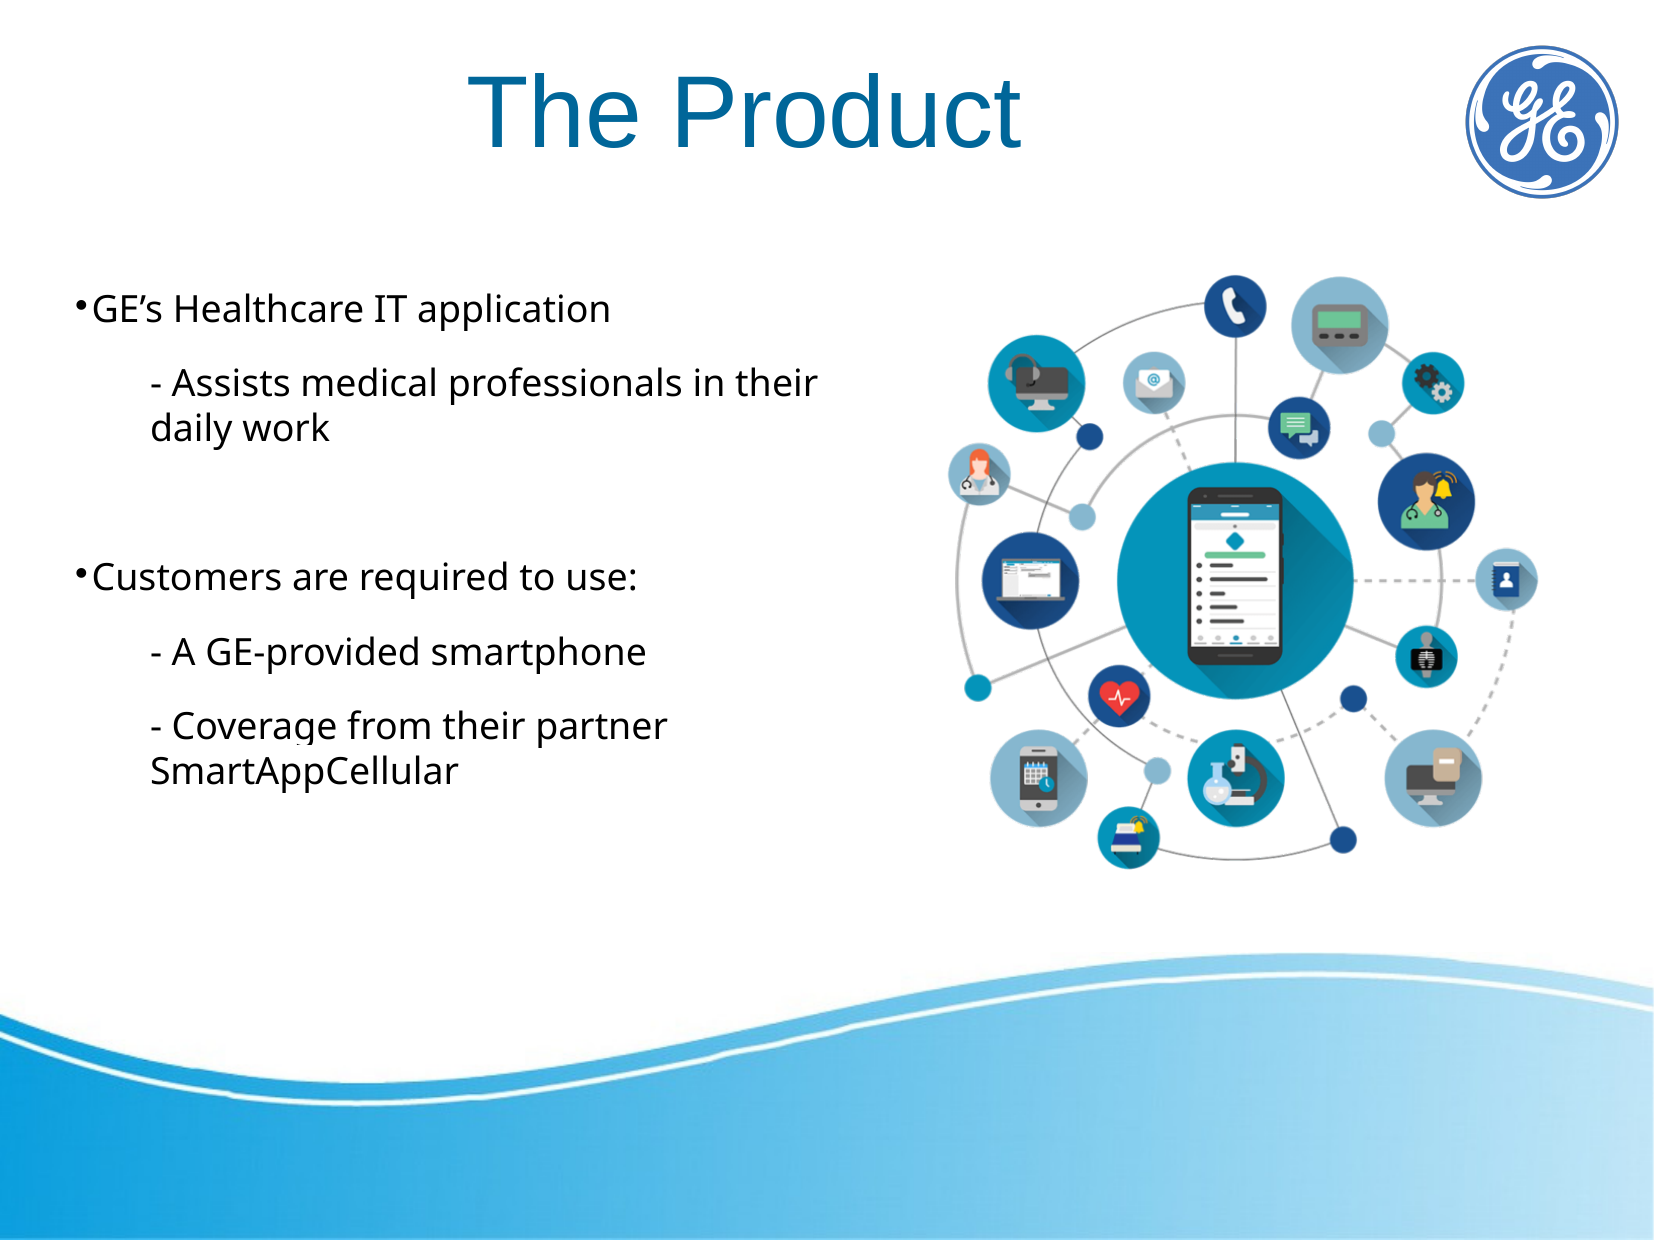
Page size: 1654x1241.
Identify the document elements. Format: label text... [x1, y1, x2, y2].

text_box The Product [0, 2, 1488, 210]
picture [1464, 44, 1620, 200]
picture [937, 269, 1546, 877]
text_box GE’s Healthcare IT application - Assists medical professionals in their daily work Customers are required to use: - A GE-provided smartphone - Coverage from their partner SmartAppCellular [74, 284, 855, 945]
picture [0, 952, 1654, 1240]
